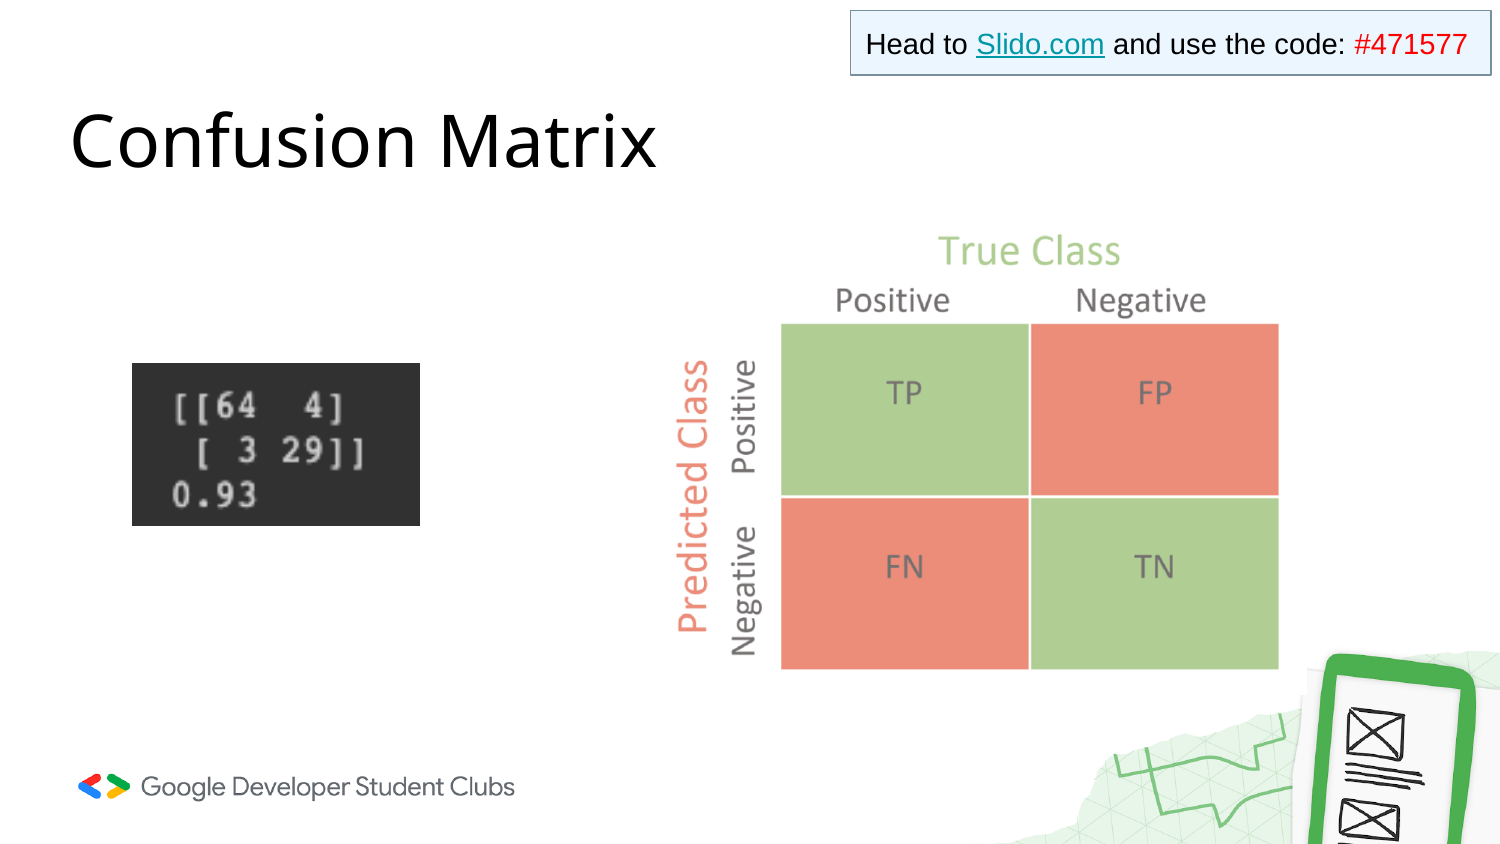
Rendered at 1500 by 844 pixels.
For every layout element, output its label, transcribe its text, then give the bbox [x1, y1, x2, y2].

text_box Head to Slido.com and use the code: #471577 [850, 10, 1492, 76]
picture [0, 0, 1500, 844]
title Confusion Matrix [54, 79, 1406, 251]
